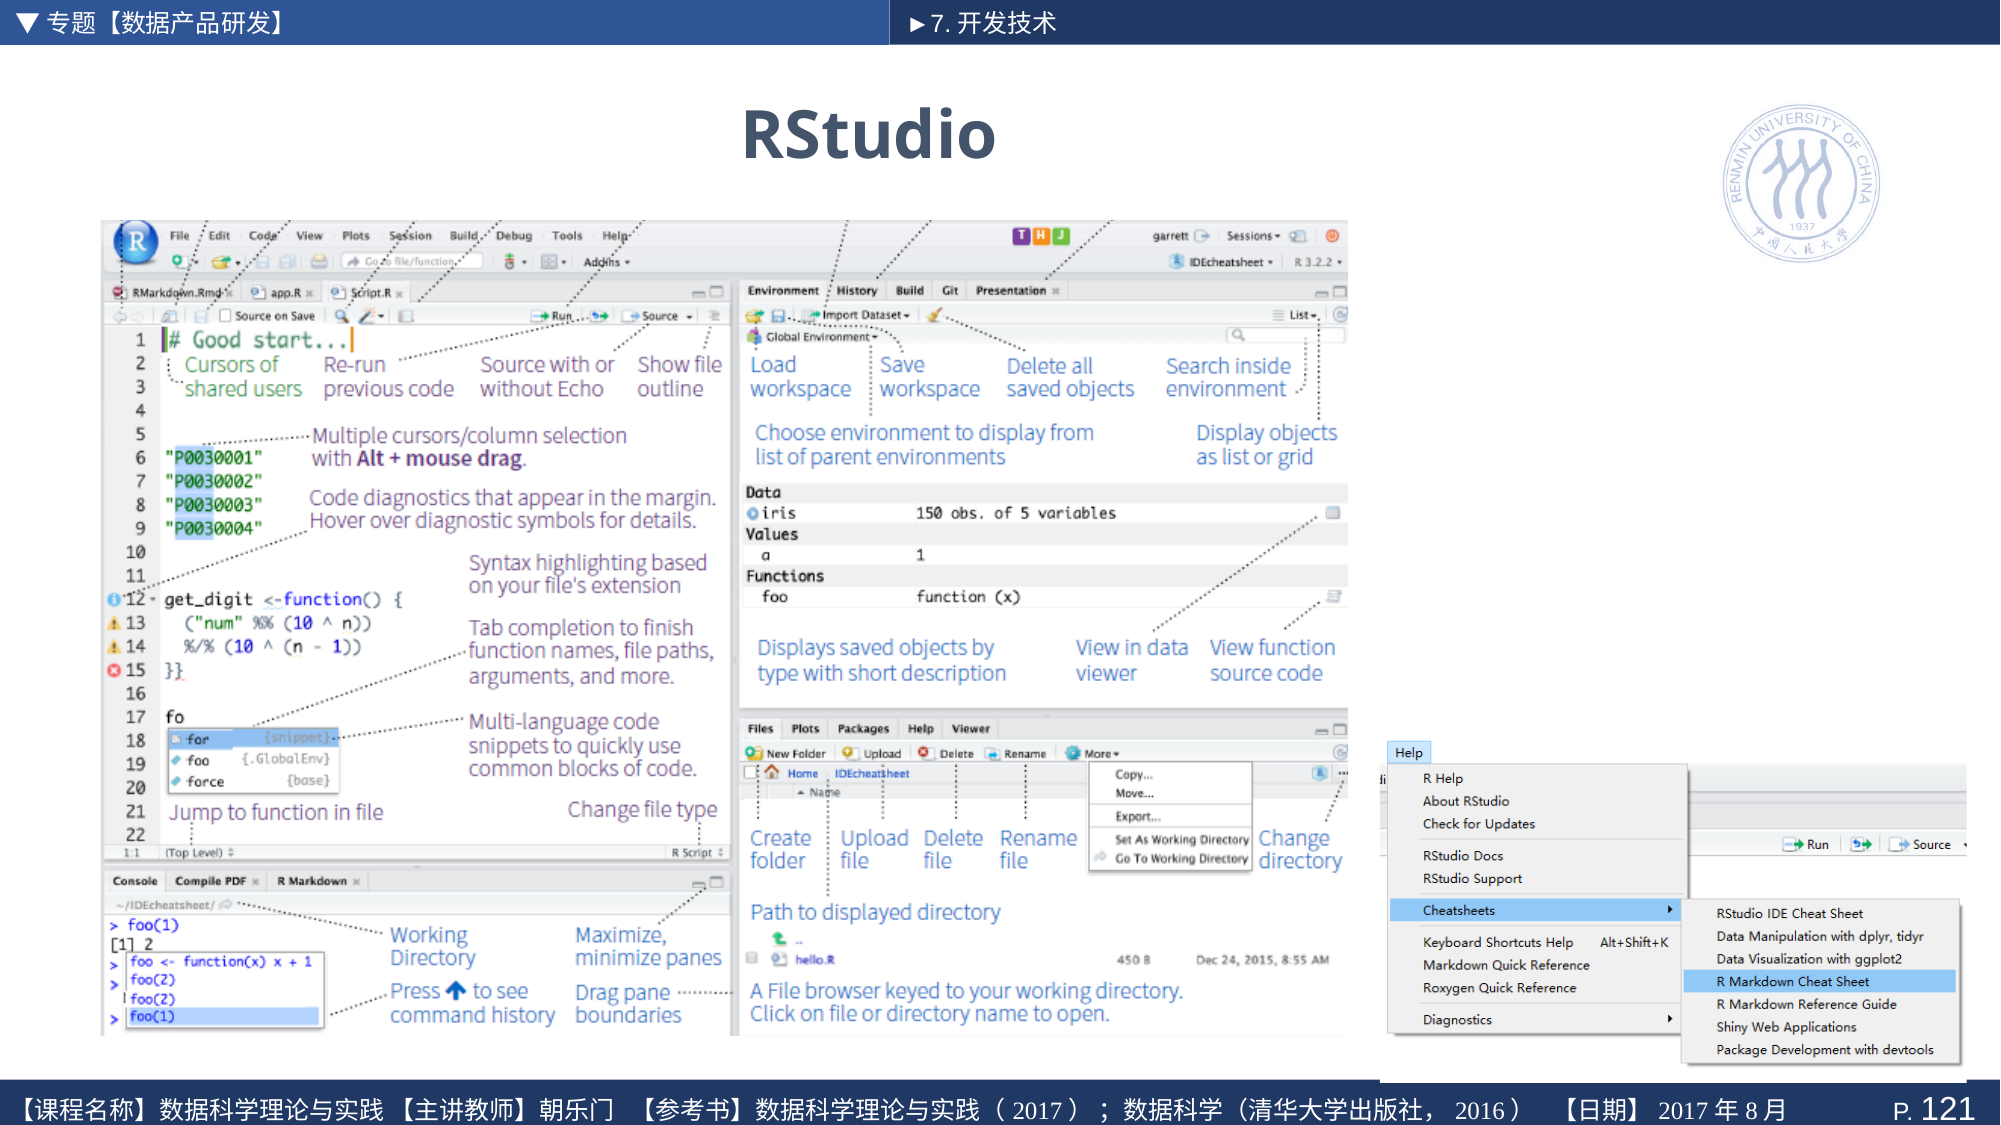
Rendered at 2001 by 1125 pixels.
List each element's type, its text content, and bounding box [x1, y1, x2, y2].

list ►7.开发技术 [890, 0, 1249, 43]
list ▼专题【数据产品研发】 [0, 0, 725, 43]
picture [1379, 739, 1967, 1083]
title RStudio [64, 64, 1674, 200]
picture [100, 220, 1349, 1036]
